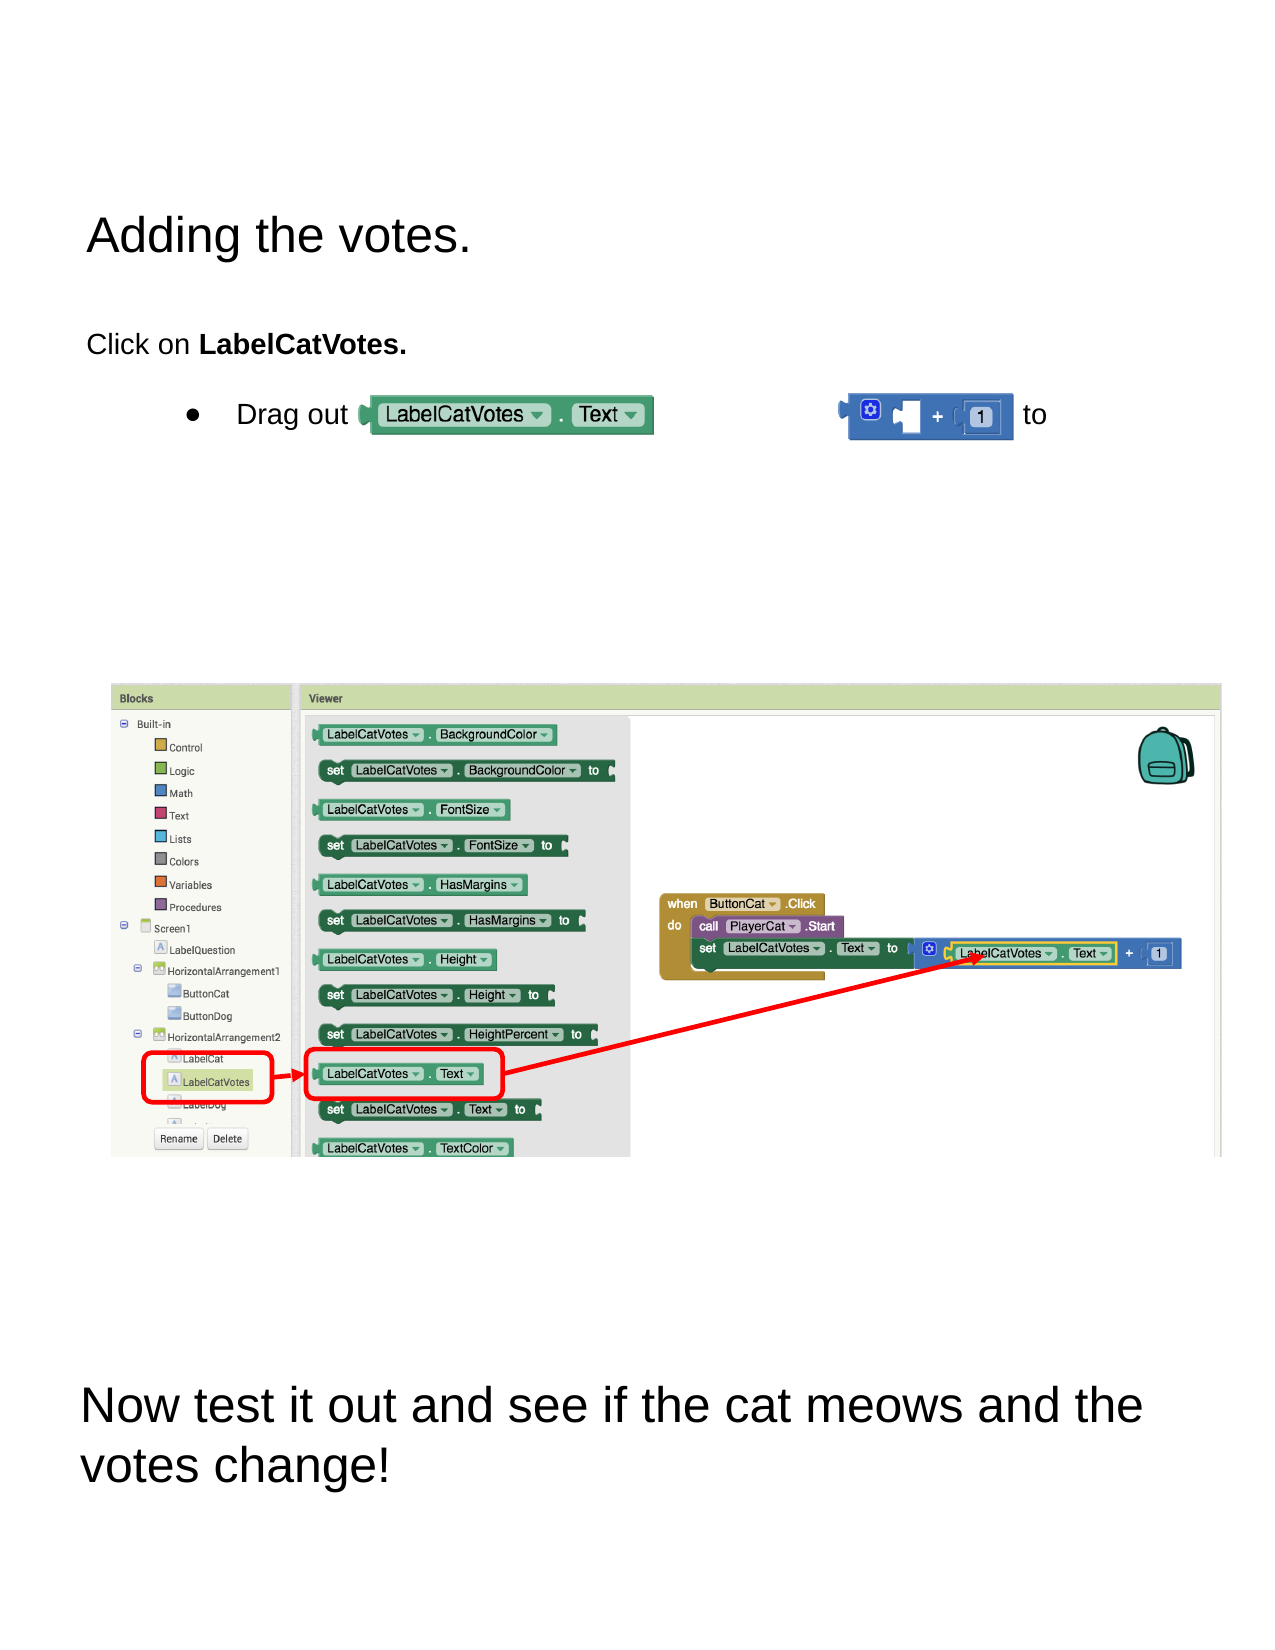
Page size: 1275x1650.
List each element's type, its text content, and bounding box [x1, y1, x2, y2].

picture [110, 682, 1222, 1157]
subtitle Adding the votes. [71, 187, 1204, 272]
subtitle Click on LabelCatVotes. Drag out and add it to [71, 310, 1222, 523]
picture [836, 391, 1018, 442]
picture [358, 393, 655, 436]
subtitle Now test it out and see if the cat meows and the votes change! [65, 1357, 1210, 1502]
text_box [271, 1073, 307, 1078]
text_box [502, 955, 986, 1075]
